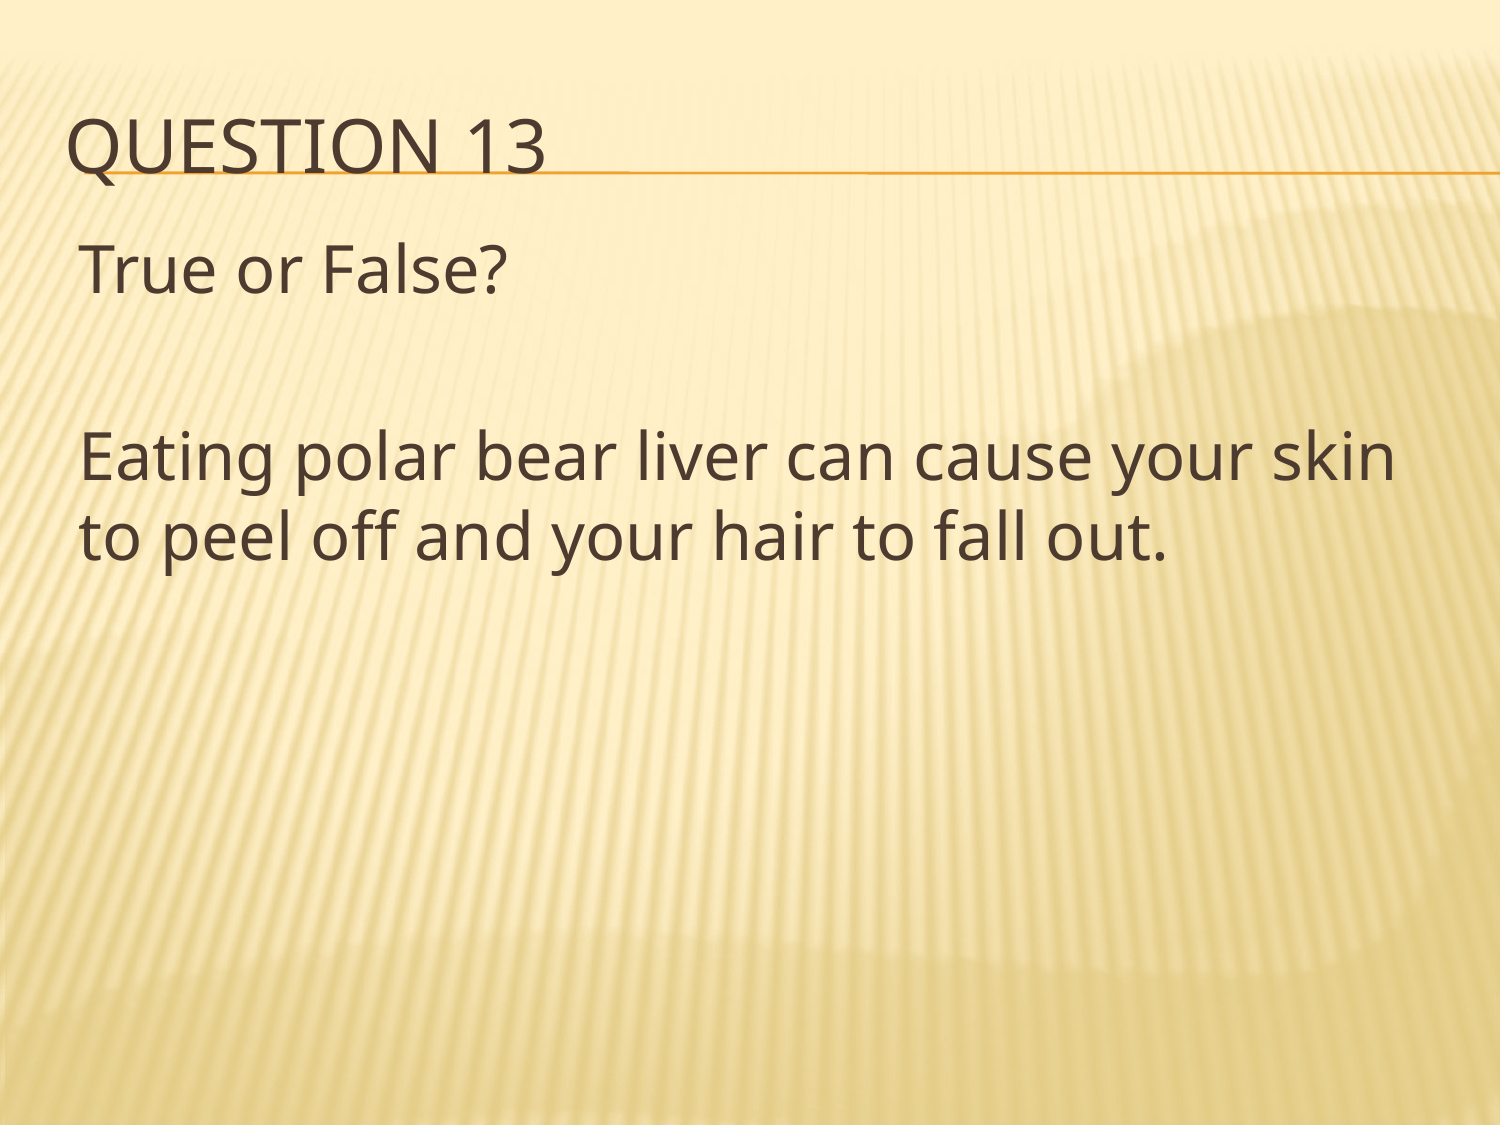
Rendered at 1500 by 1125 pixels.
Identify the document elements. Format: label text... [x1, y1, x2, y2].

list True or False? Eating polar bear liver can cause your skin to peel off and your hair to fall out. [41, 219, 1471, 1035]
title Question 13 [50, 75, 1475, 213]
